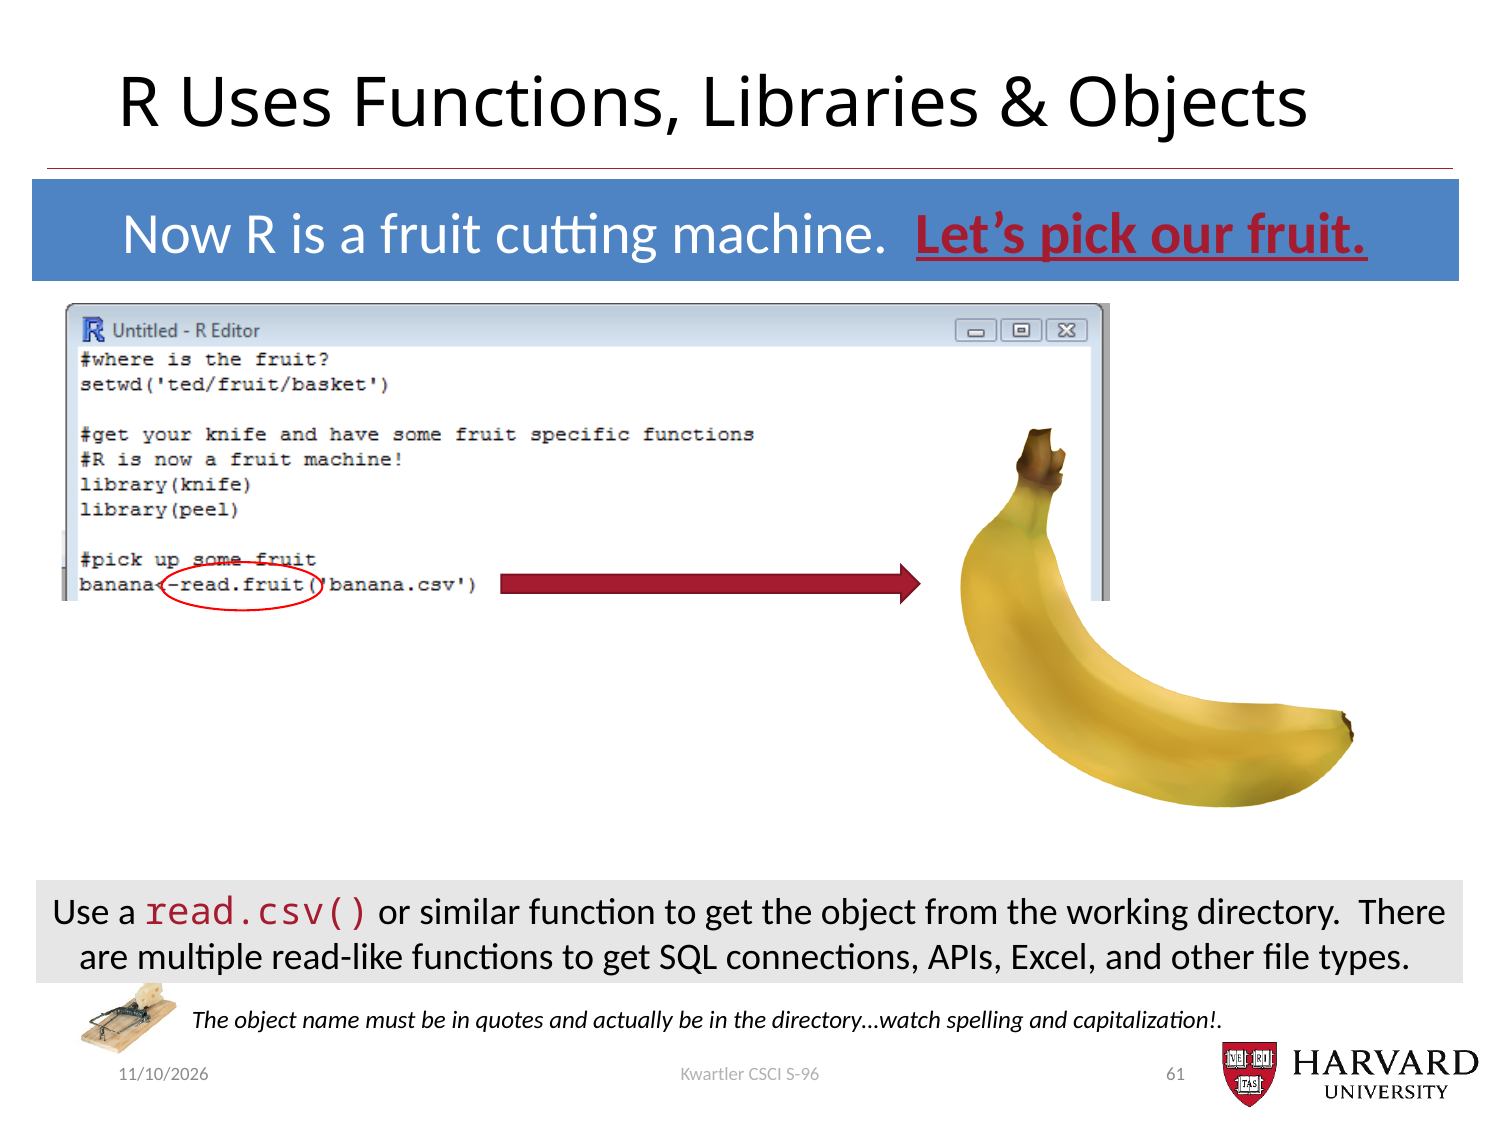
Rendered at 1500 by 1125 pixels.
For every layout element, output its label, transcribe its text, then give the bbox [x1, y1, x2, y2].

picture [61, 303, 1394, 850]
text_box Use a read.csv() or similar function to get the object from the working directory. There are multiple read-like functions to get SQL connections, APIs, Excel, and other file types. [36, 880, 1463, 983]
footer Kwartler CSCI S-96 [496, 1042, 1004, 1103]
title R Uses Functions, Libraries & Objects [103, 59, 1397, 157]
text_box [175, 601, 309, 612]
slide_number 61 [1059, 1042, 1200, 1103]
picture [1200, 1024, 1500, 1125]
text_box Now R is a fruit cutting machine. Let’s pick our fruit. [32, 179, 1459, 281]
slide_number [103, 1042, 441, 1103]
text_box The object name must be in quotes and actually be in the directory…watch spelling and capitalization!. [186, 996, 1241, 1041]
picture [71, 978, 186, 1055]
